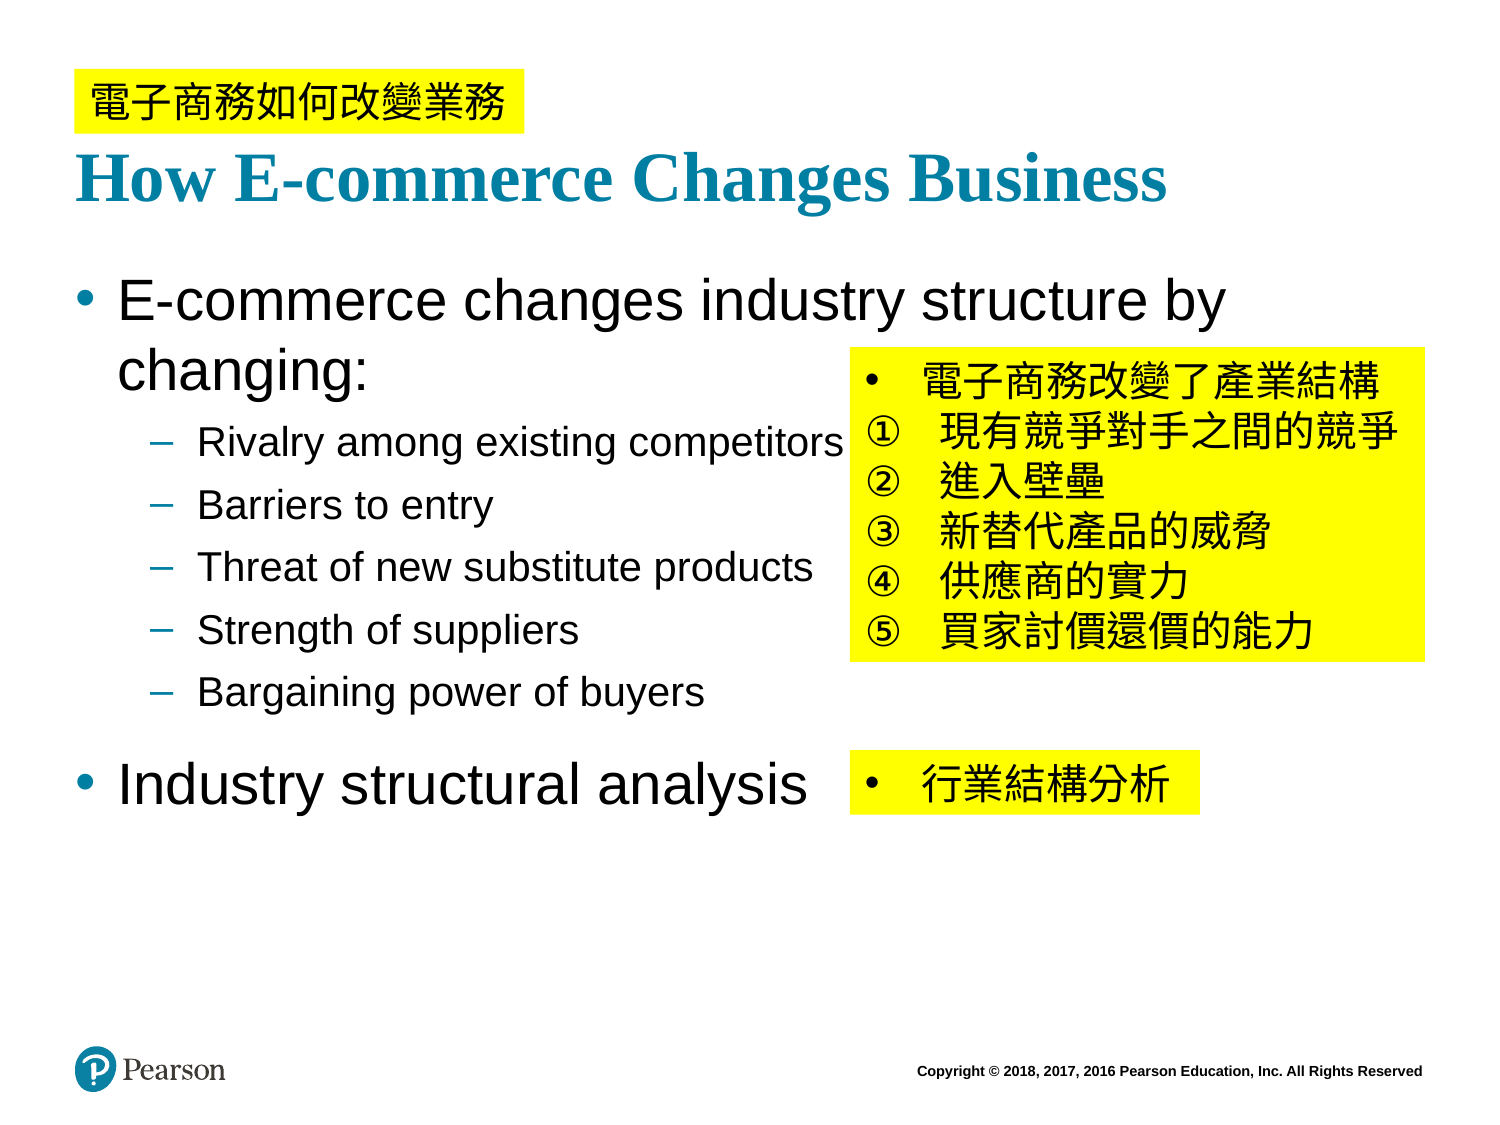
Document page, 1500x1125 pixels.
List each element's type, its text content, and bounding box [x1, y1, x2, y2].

text_box 電子商務如何改變業務 [74, 68, 525, 134]
text_box 電子商務改變了產業結構 現有競爭對手之間的競爭 進入壁壘 新替代產品的威脅 供應商的實力 買家討價還價的能力 [849, 347, 1425, 662]
list E-commerce changes industry structure by changing: Rivalry among existing competitors Barriers to entry Threat of new substitute products Strength of suppliers Bargaining power of buyers Industry structural analysis [75, 262, 1425, 1005]
title How E-commerce Changes Business [75, 35, 1425, 216]
text_box 行業結構分析 [849, 750, 1200, 815]
